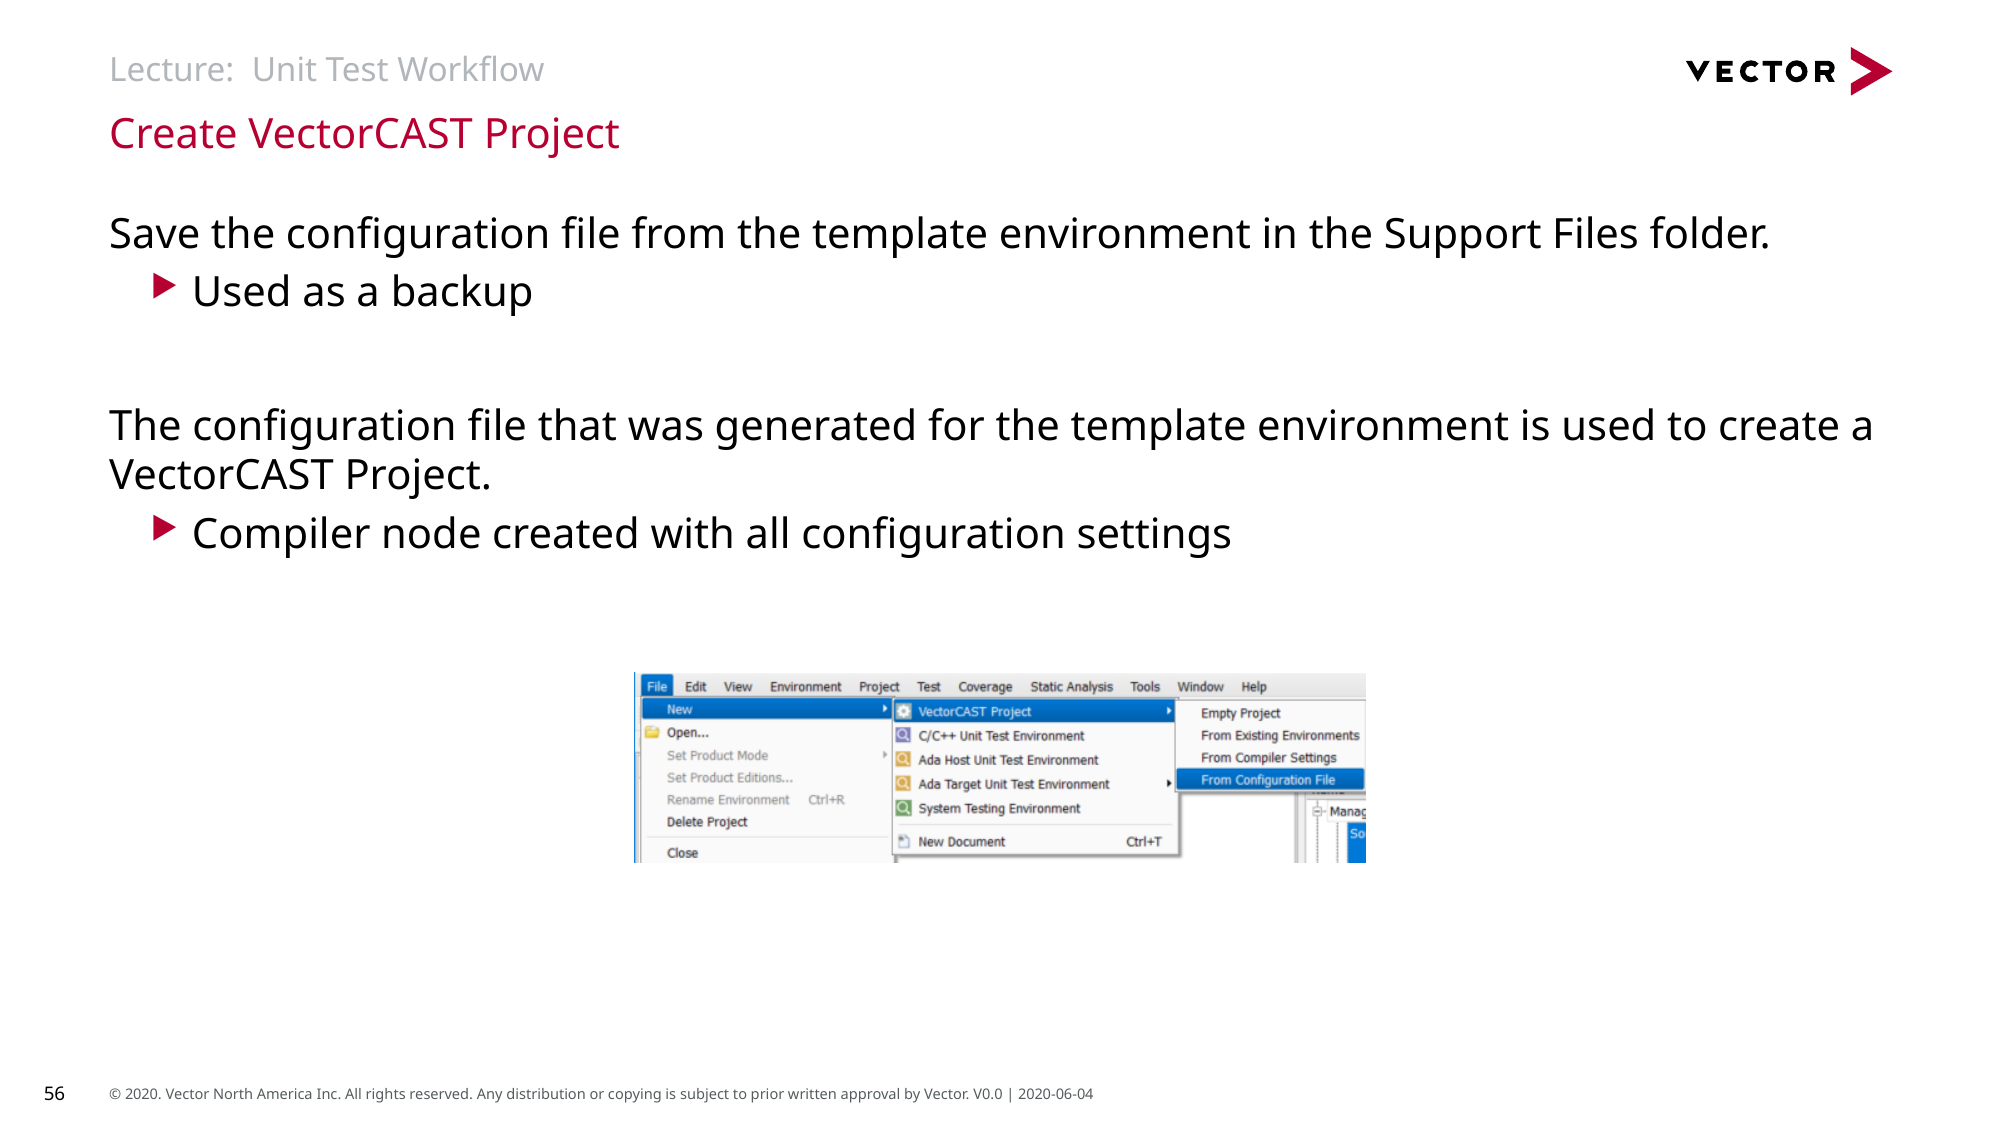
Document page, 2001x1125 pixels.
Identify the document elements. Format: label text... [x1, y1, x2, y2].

picture [634, 672, 1366, 863]
title Lecture: Unit Test Workflow [109, 41, 1577, 89]
list Create VectorCAST Project [109, 103, 1577, 157]
list Save the configuration file from the template environment in the Support Files folder. Used as a backup The configuration file that was generated for the template environment is used to create a VectorCAST Project. Compiler node created with all configuration settings [109, 206, 1893, 1063]
